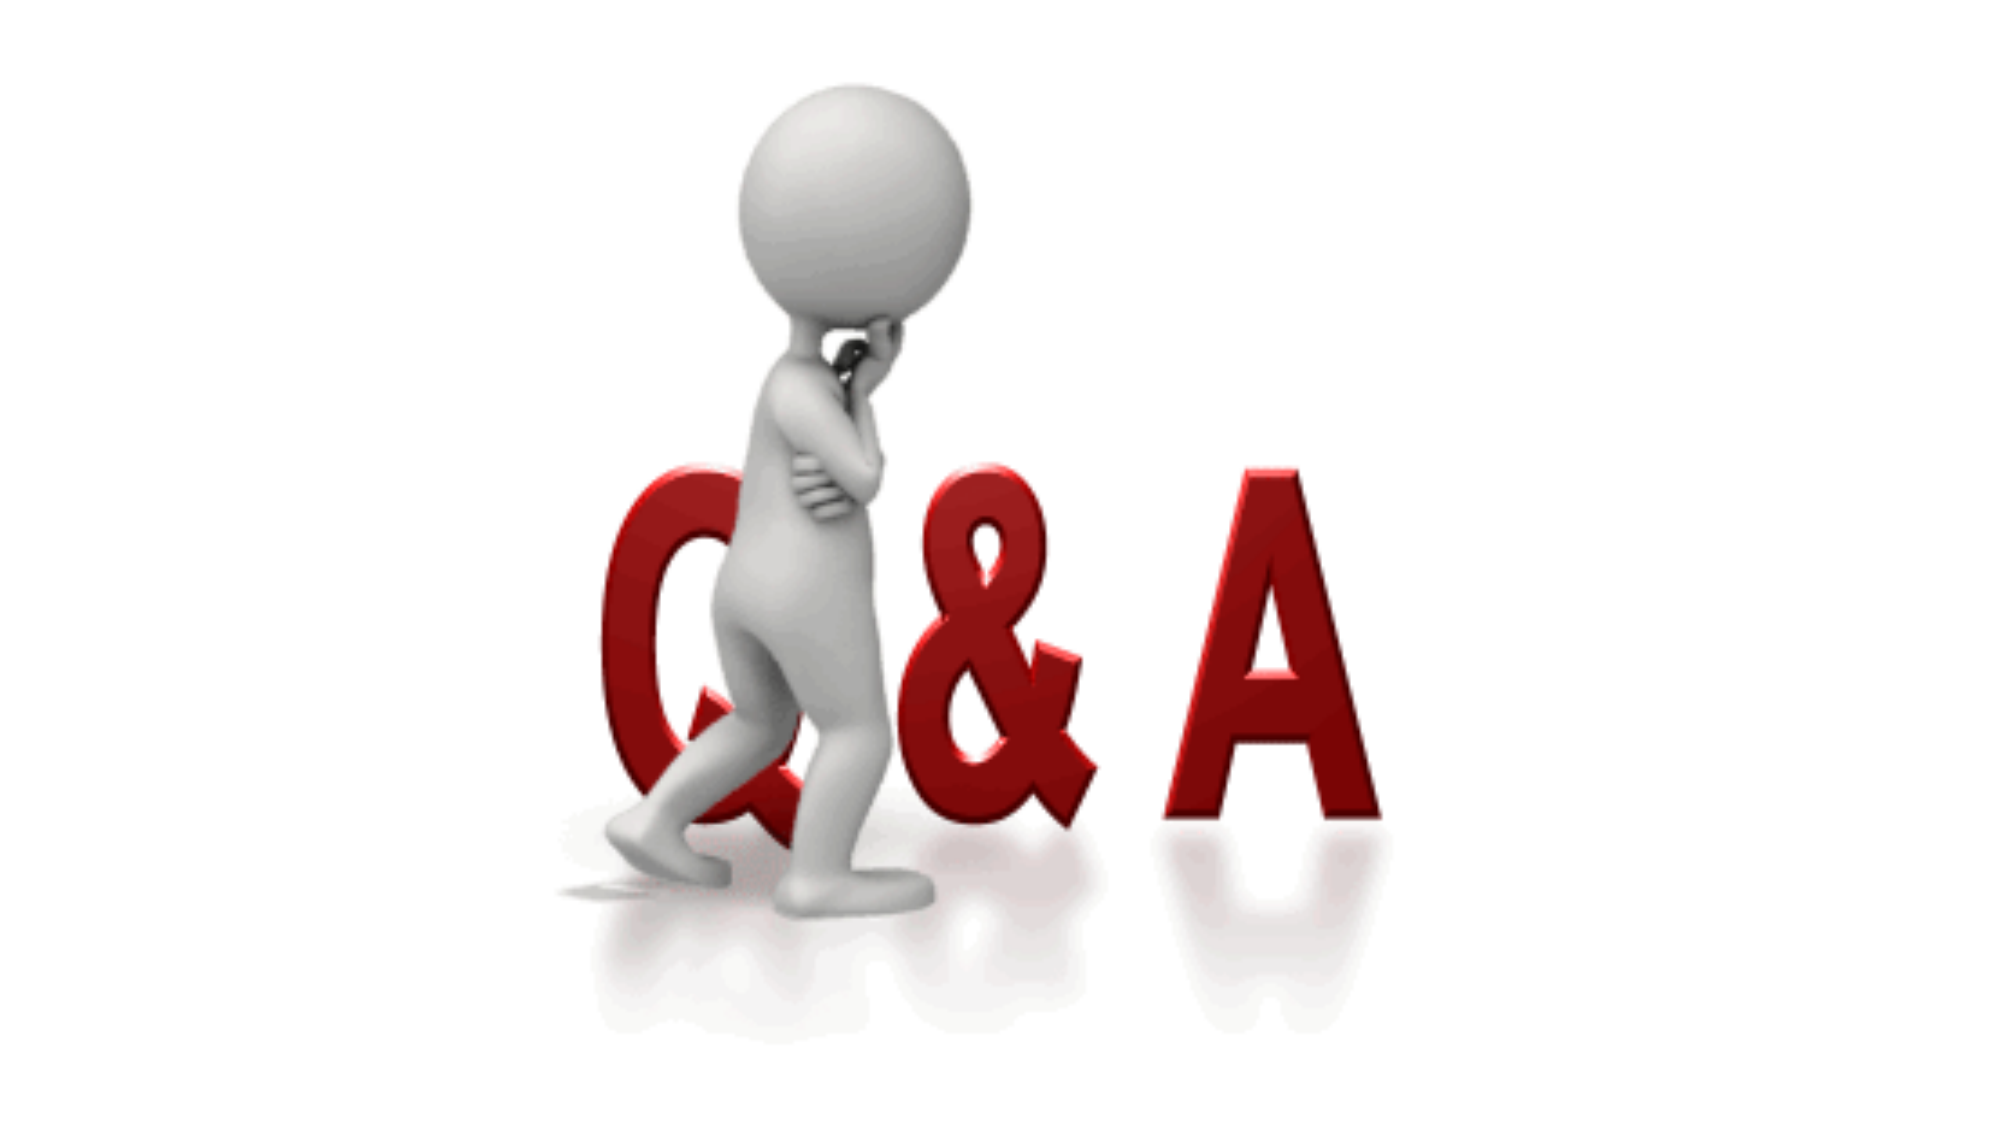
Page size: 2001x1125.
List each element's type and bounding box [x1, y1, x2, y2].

picture [83, 12, 1889, 1096]
